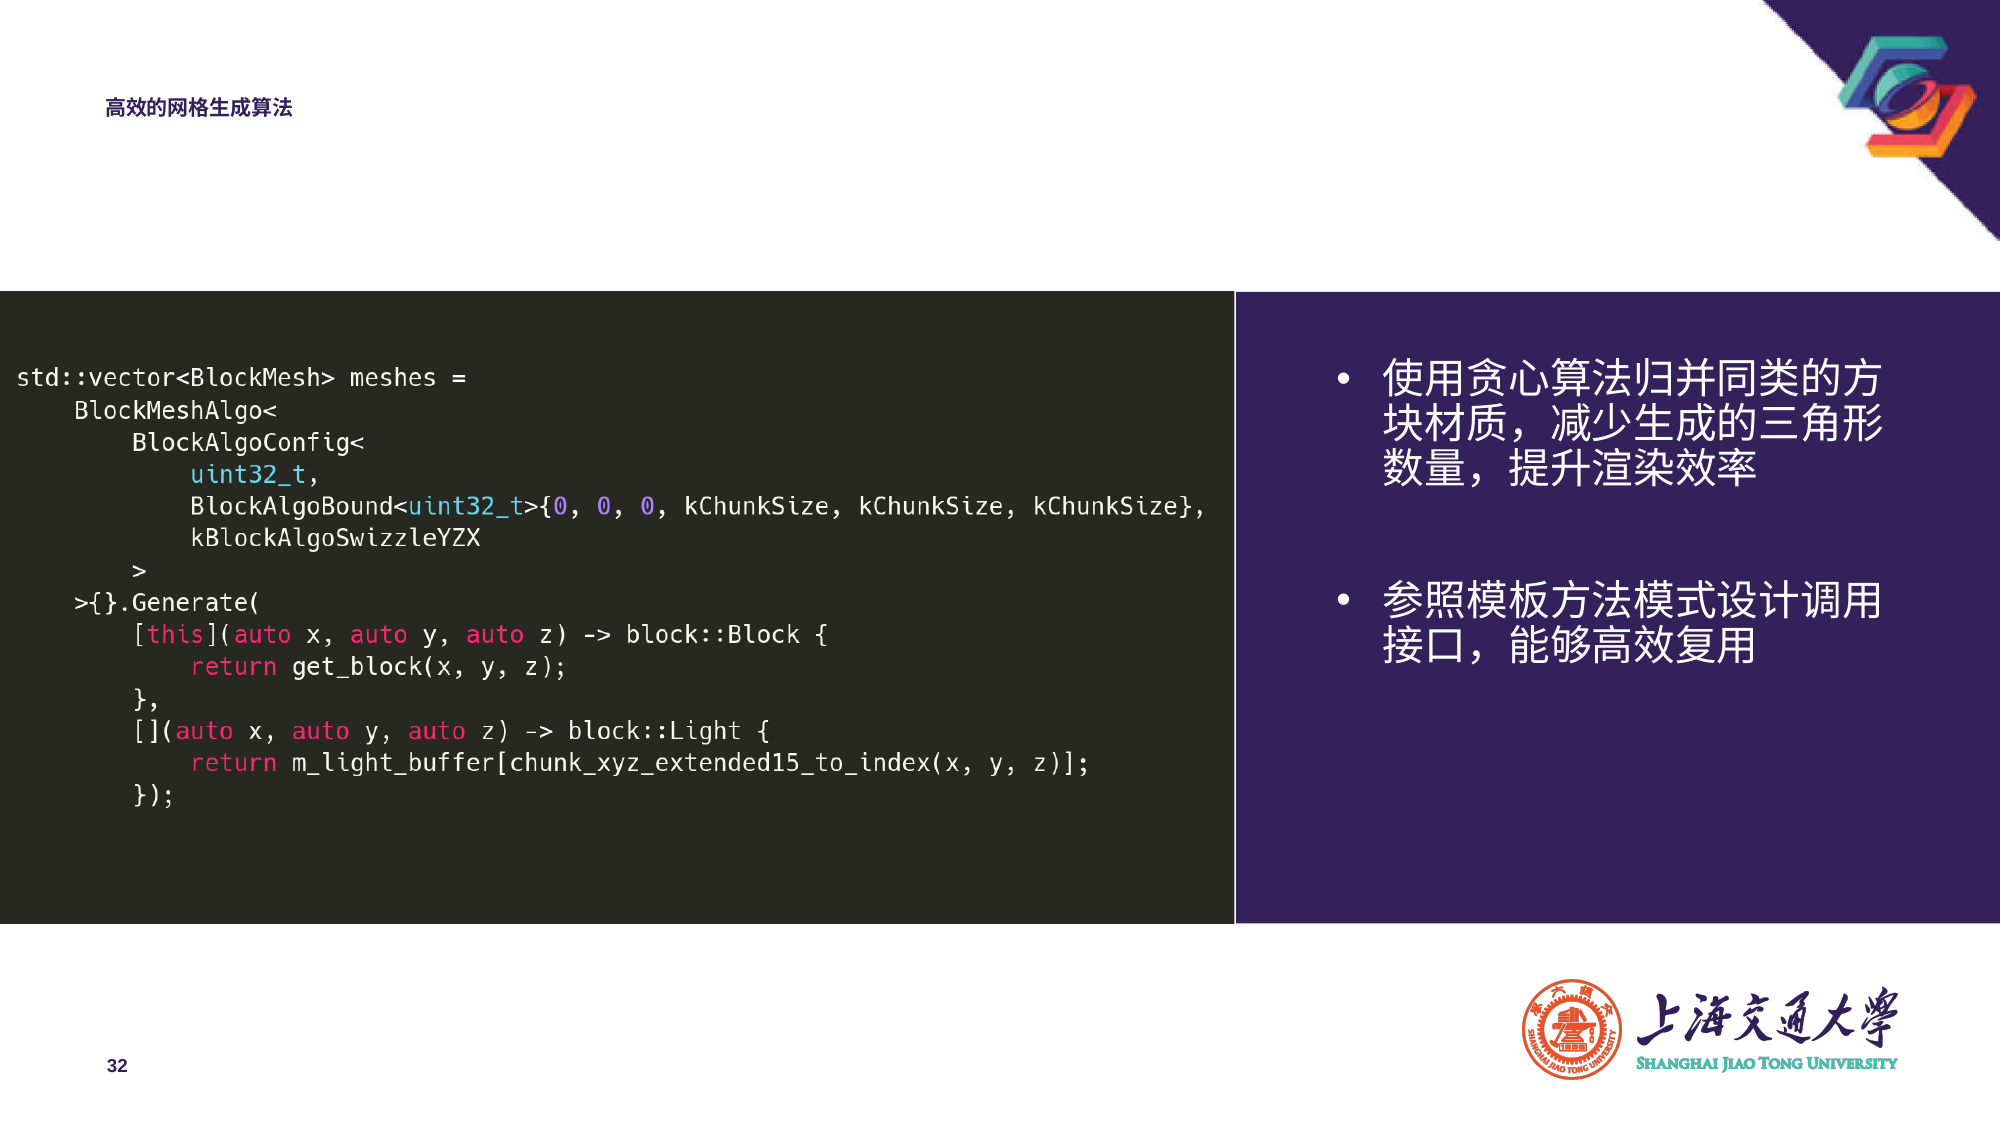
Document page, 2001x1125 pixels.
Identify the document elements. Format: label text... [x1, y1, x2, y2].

list 使用贪心算法归并同类的方块材质，减少生成的三角形数量，提升渲染效率 参照模板方法模式设计调用接口，能够高效复用 [1321, 350, 1916, 854]
title 高效的网格生成算法 [105, 22, 1749, 195]
picture [0, 0, 2000, 1125]
slide_number 32 [106, 1034, 179, 1095]
